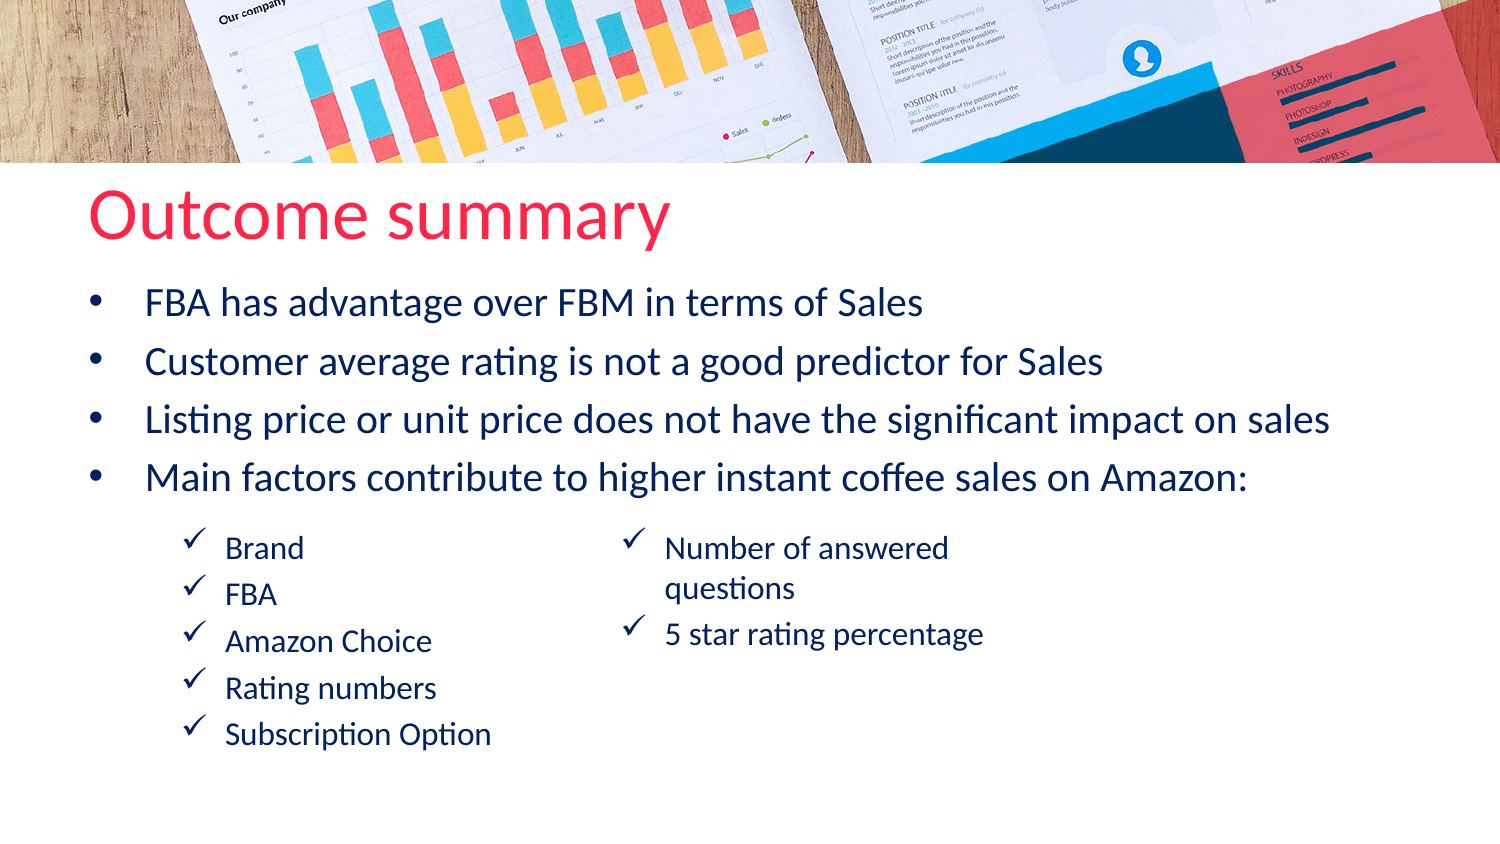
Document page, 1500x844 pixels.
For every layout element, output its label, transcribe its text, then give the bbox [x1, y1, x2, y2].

list FBA has advantage over FBM in terms of Sales Customer average rating is not a good predictor for Sales Listing price or unit price does not have the significant impact on sales Main factors contribute to higher instant coffee sales on Amazon: [73, 267, 1427, 519]
text_box Brand FBA Amazon Choice Rating numbers Subscription Option Number of answered questions 5 star rating percentage [95, 518, 1445, 770]
picture [0, 0, 1500, 844]
title Outcome summary [73, 146, 1427, 267]
